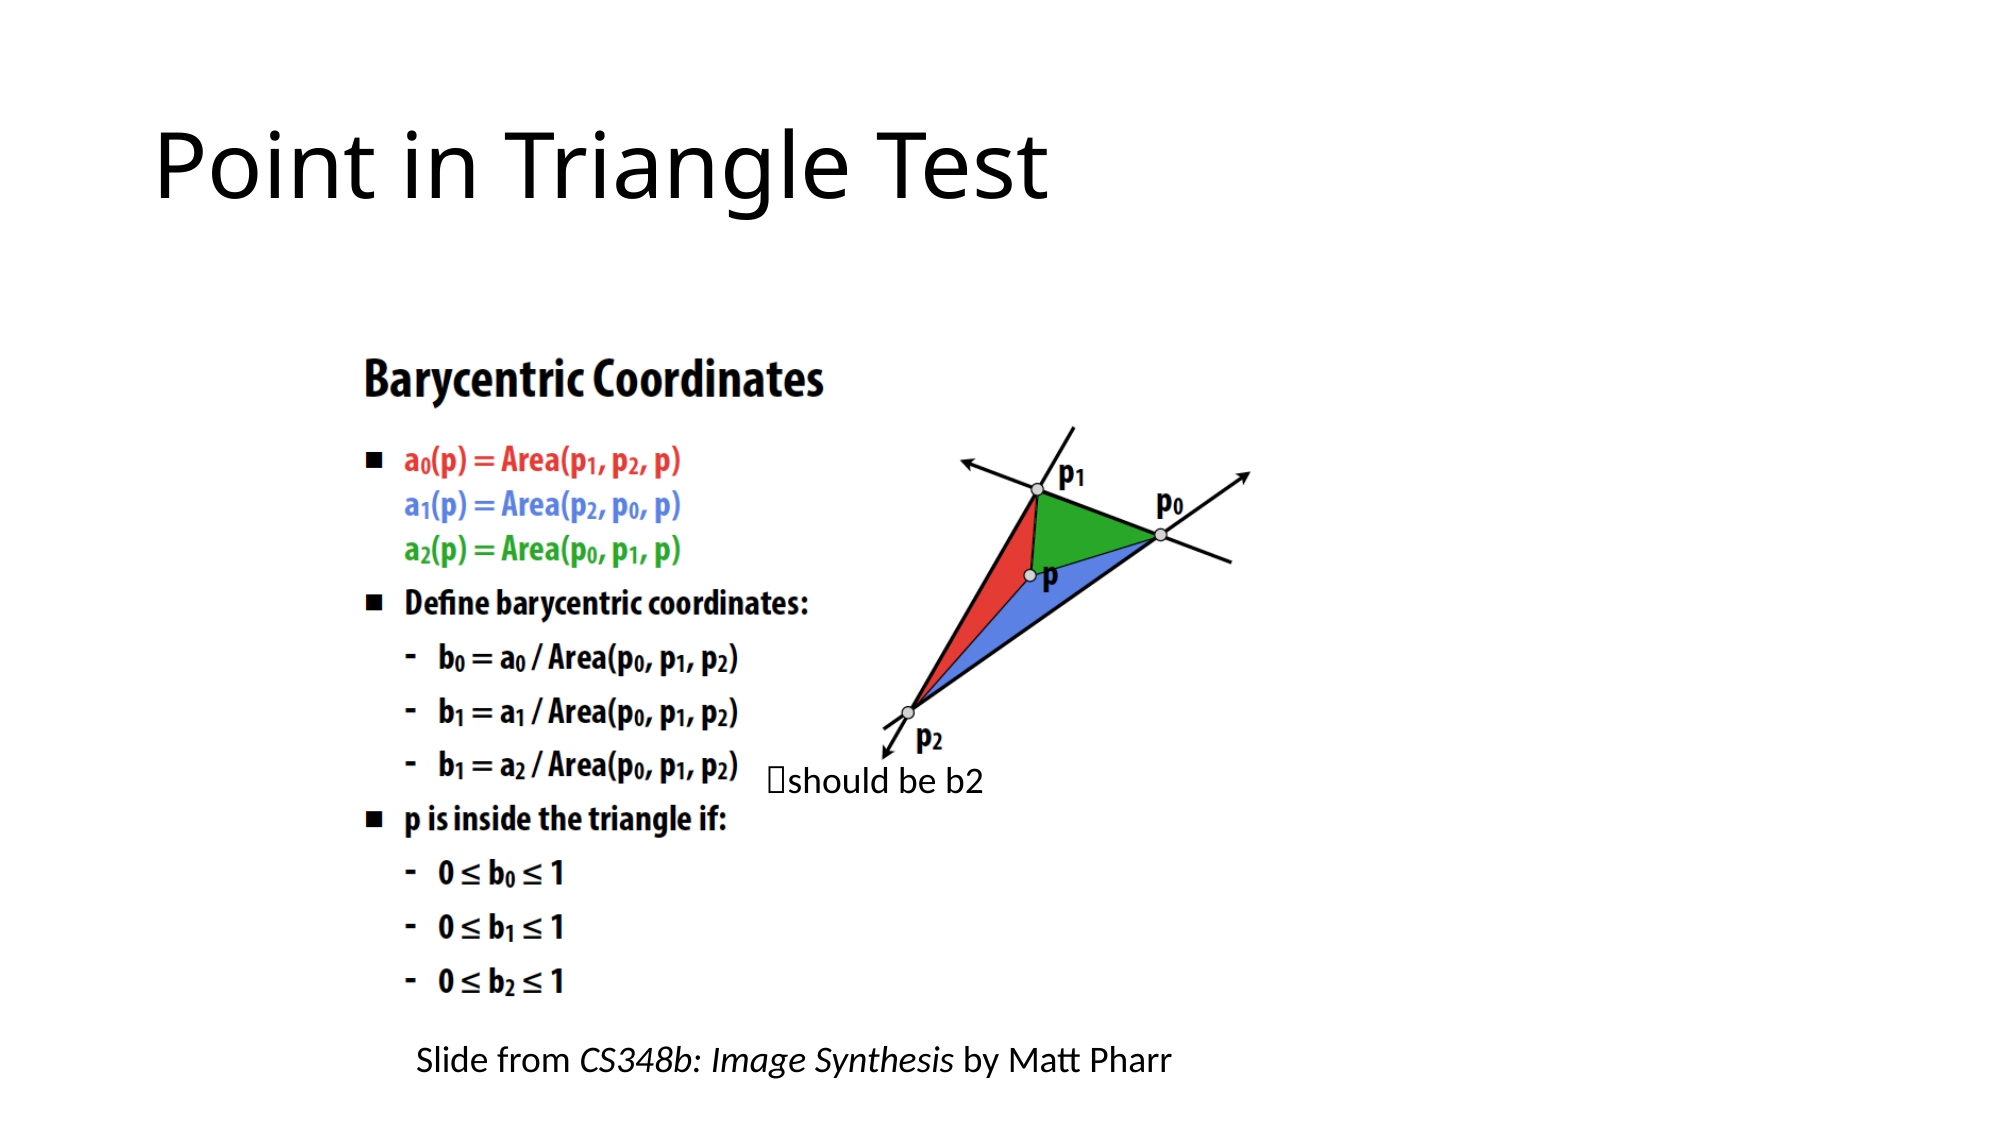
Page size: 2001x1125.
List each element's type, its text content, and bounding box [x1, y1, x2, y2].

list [306, 350, 1281, 1028]
text_box Slide from CS348b: Image Synthesis by Matt Pharr [401, 1027, 1672, 1088]
title Point in Triangle Test [137, 59, 1863, 278]
